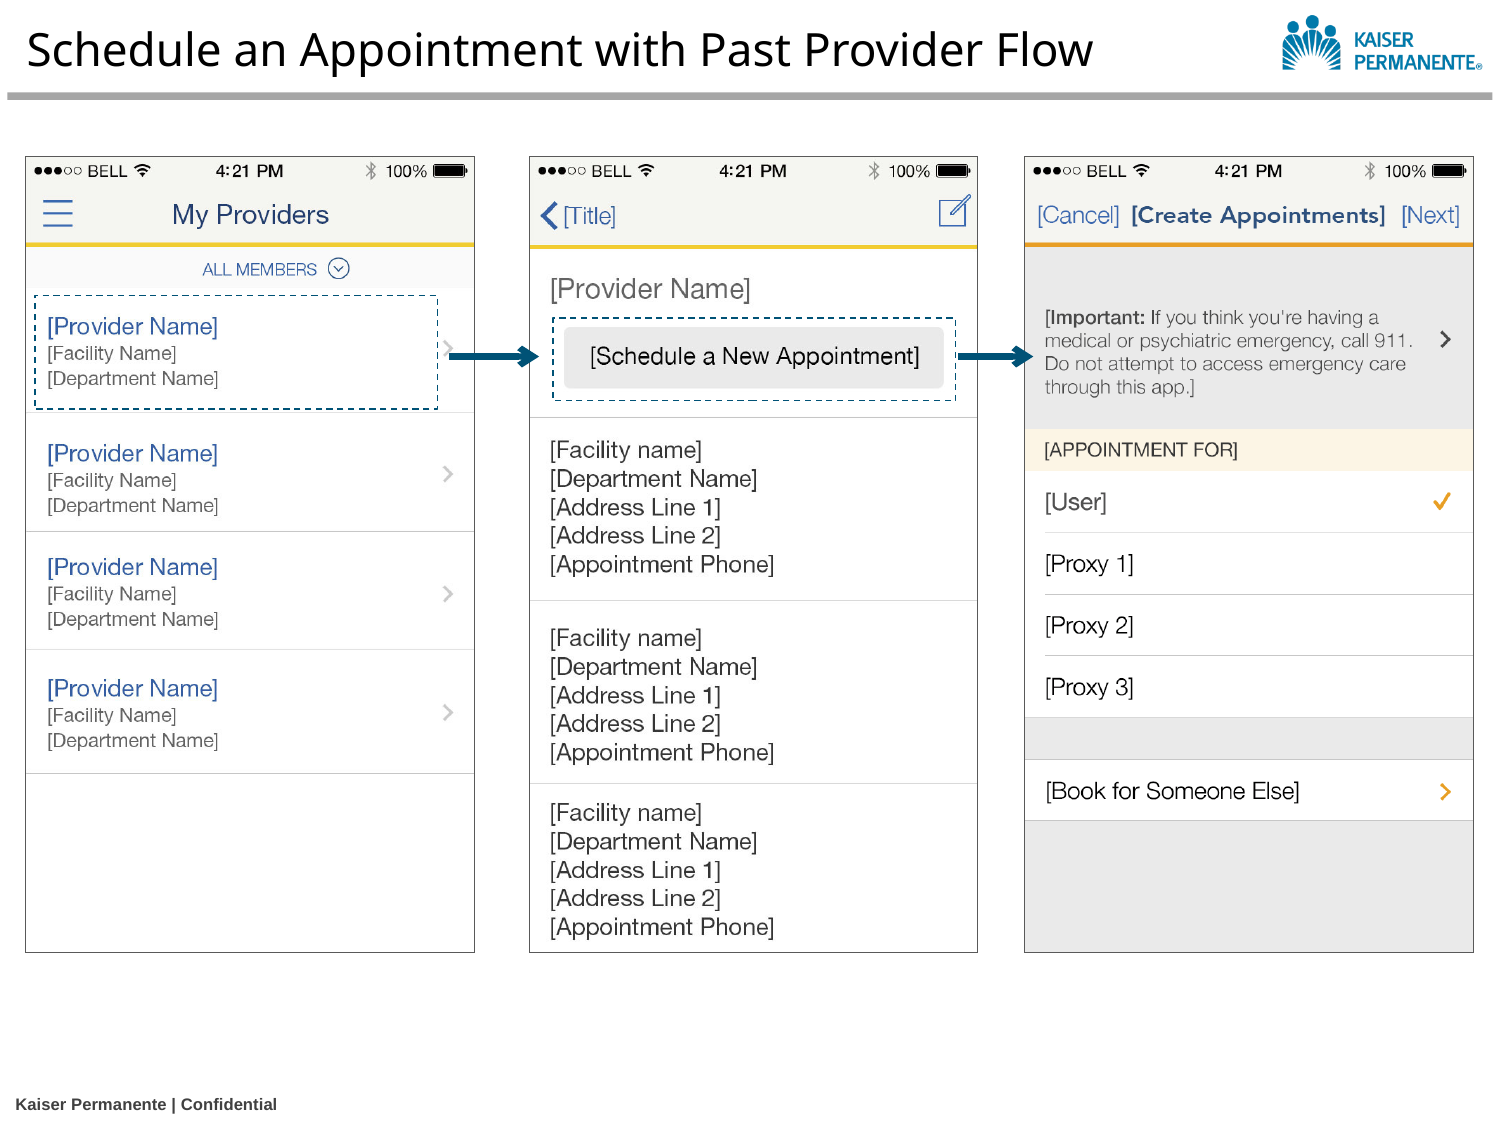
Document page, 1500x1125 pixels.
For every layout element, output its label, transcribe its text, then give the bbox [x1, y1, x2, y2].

picture [1264, 0, 1500, 91]
picture [25, 155, 475, 953]
picture [1024, 155, 1474, 953]
picture [529, 155, 979, 953]
title Schedule an Appointment with Past Provider Flow [26, 8, 1270, 88]
